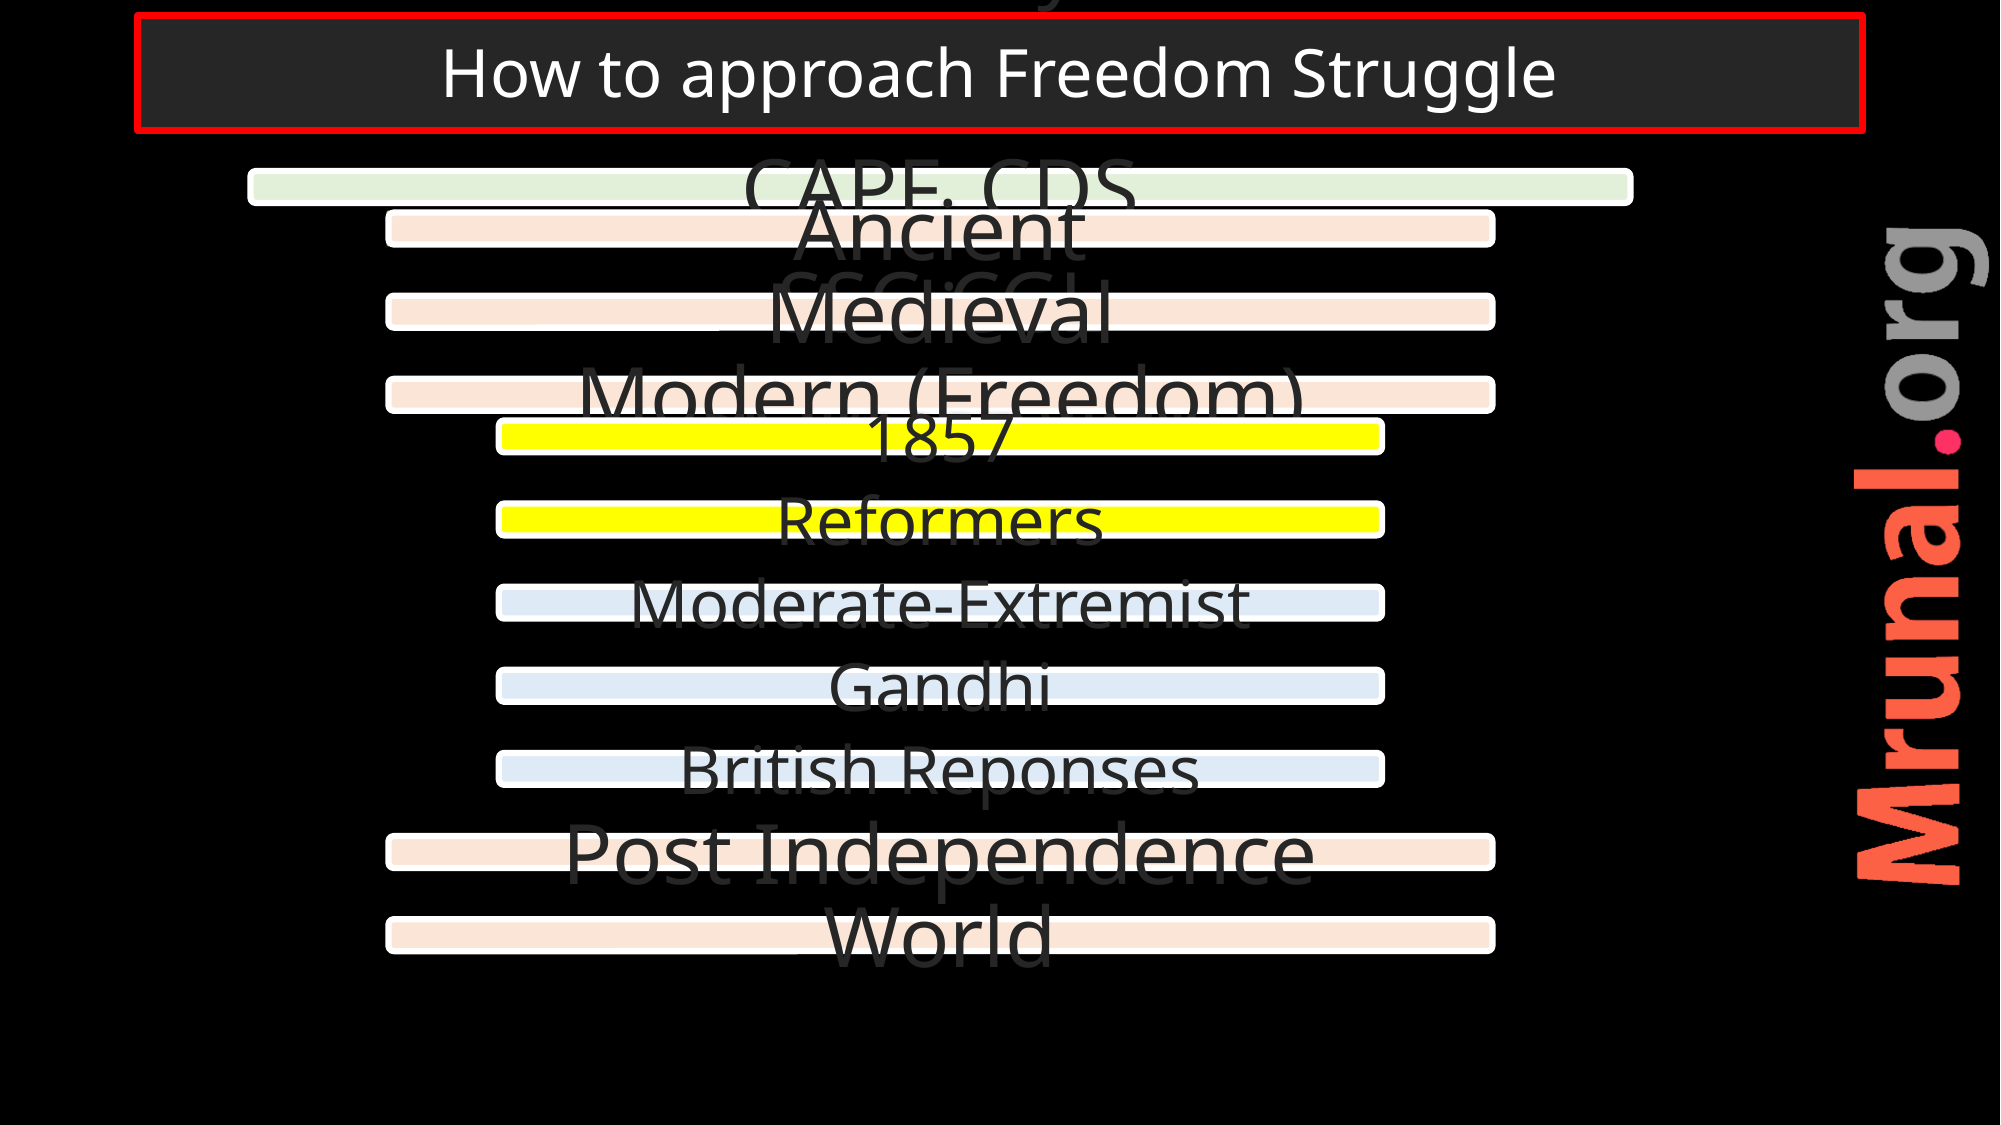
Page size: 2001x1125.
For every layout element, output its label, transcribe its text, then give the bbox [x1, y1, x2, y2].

picture [1832, 223, 2000, 894]
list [77, 170, 1804, 1035]
title How to approach Freedom Struggle [134, 12, 1866, 134]
